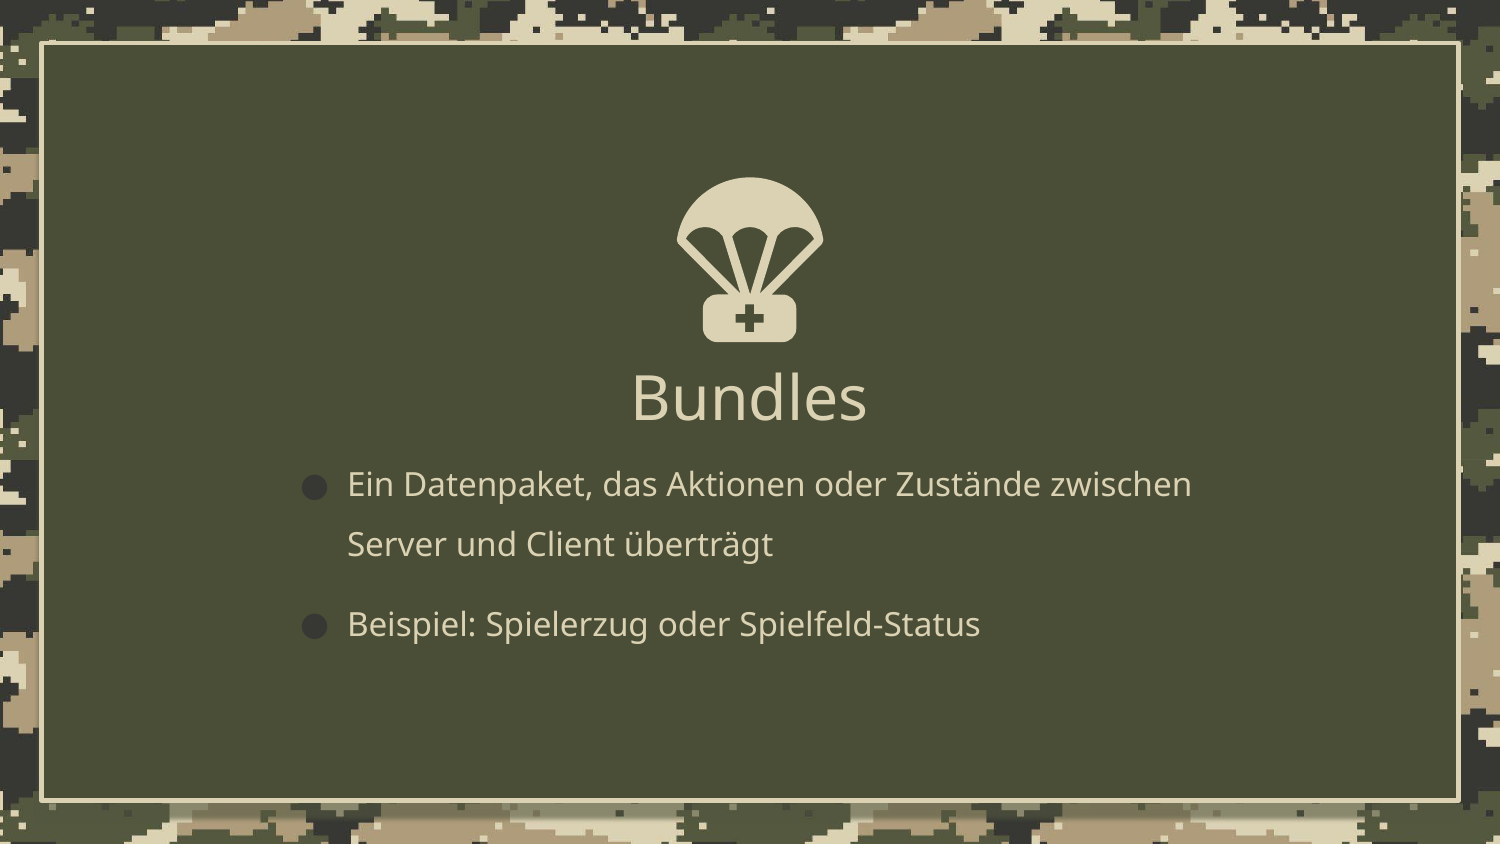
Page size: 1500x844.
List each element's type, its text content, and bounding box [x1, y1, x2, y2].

title Bundles [285, 357, 1215, 433]
text_box [676, 177, 824, 343]
picture [0, 0, 1500, 844]
subtitle Ein Datenpaket, das Aktionen oder Zustände zwischen Server und Client überträgt Beispiel: Spielerzug oder Spielfeld-Status [285, 433, 1215, 653]
